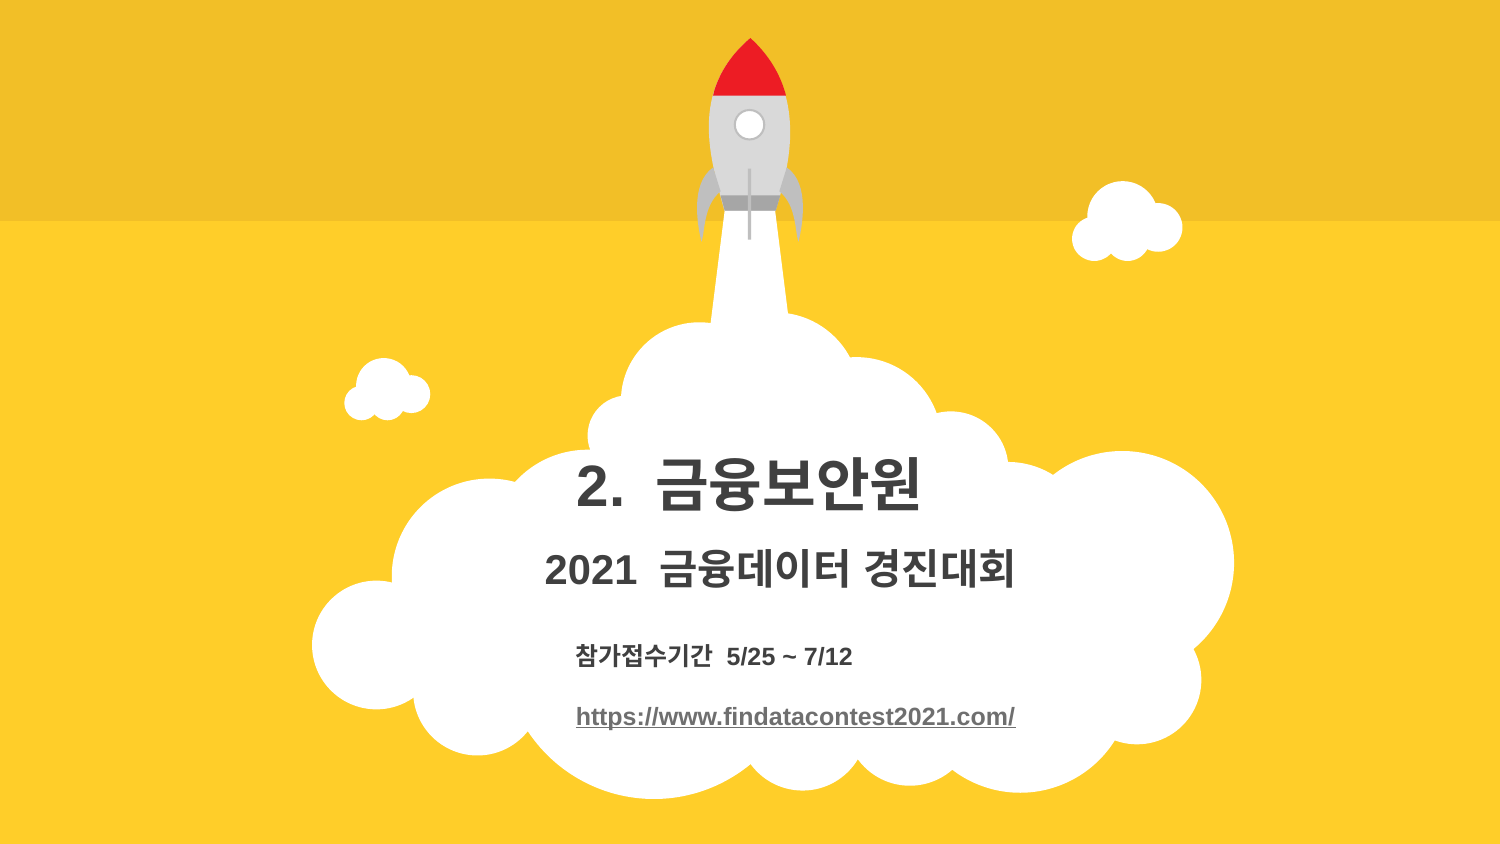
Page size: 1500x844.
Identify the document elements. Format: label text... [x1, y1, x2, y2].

list 2. 금융보안원 [430, 435, 1070, 530]
list 2021 금융데이터 경진대회 [461, 544, 1101, 592]
text_box 참가접수기간 5/25 ~ 7/12 https://www.findatacontest2021.com/ [561, 603, 1105, 768]
